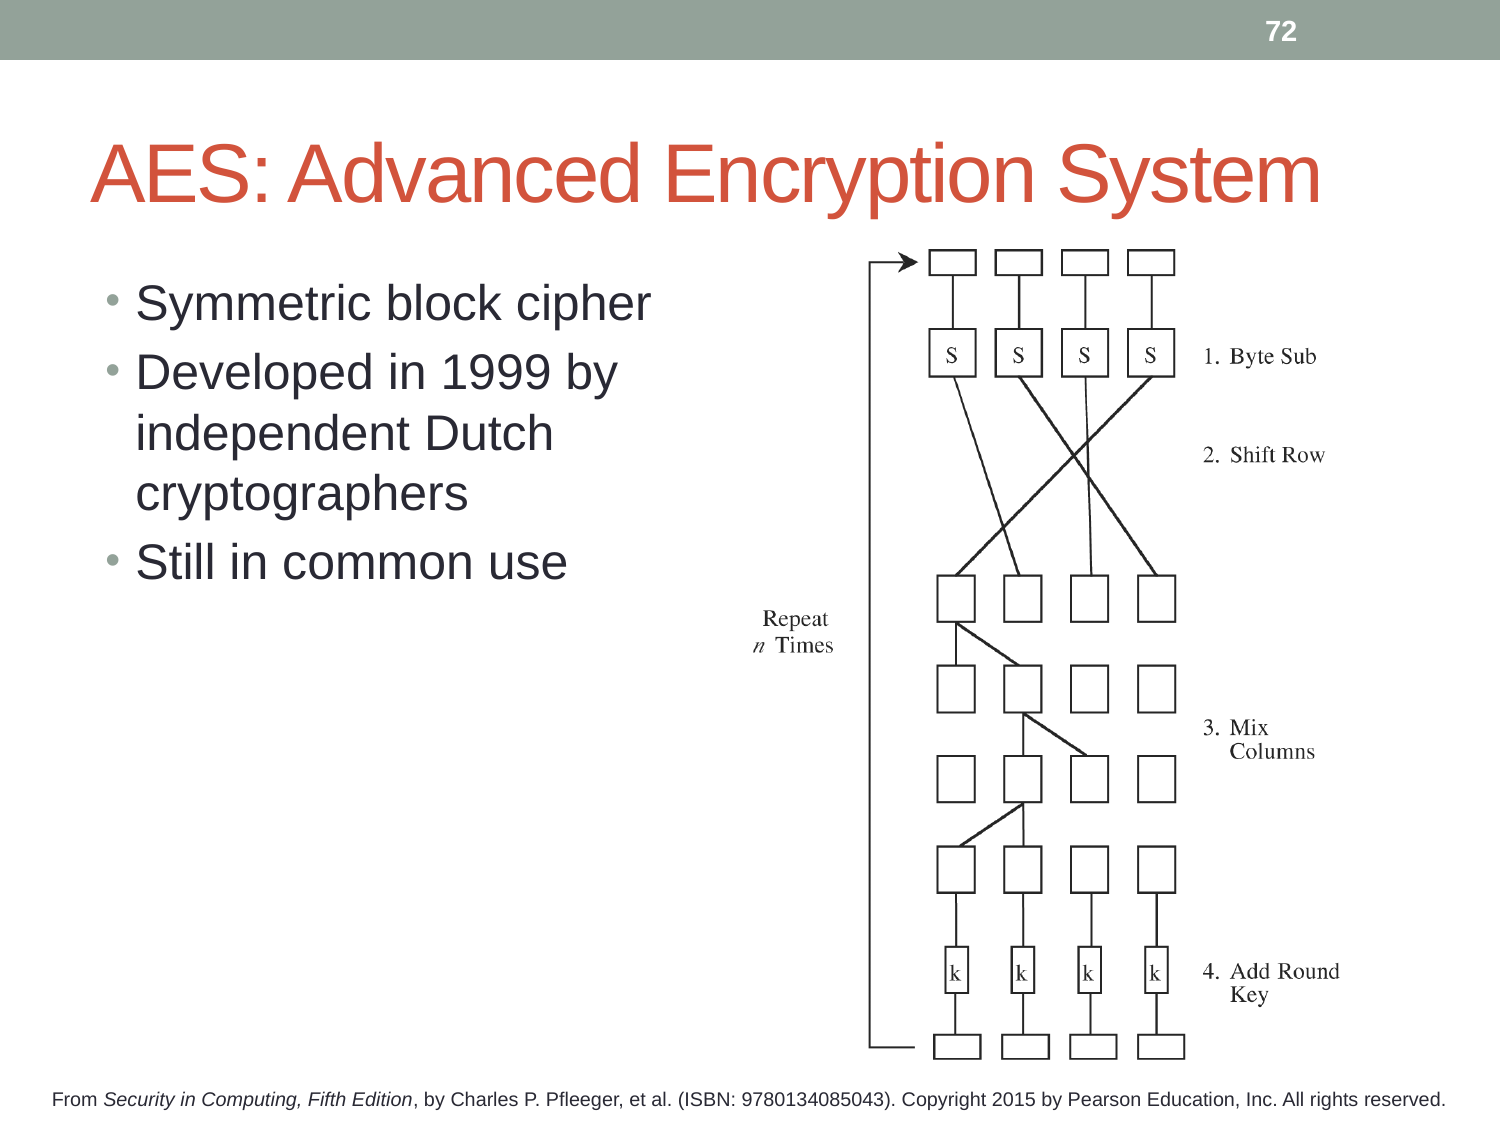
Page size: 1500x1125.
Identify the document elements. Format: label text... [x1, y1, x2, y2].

footer From Security in Computing, Fifth Edition, by Charles P. Pfleeger, et al. (ISBN: 9780134085043). Copyright 2015 by Pearson Education, Inc. All rights reserved. [0, 1071, 1500, 1125]
title AES: Advanced Encryption System [75, 87, 1425, 250]
slide_number 72 [1250, 3, 1425, 57]
picture [751, 249, 1341, 1061]
list Symmetric block cipher Developed in 1999 by independent Dutch cryptographers Still in common use [90, 262, 711, 1063]
